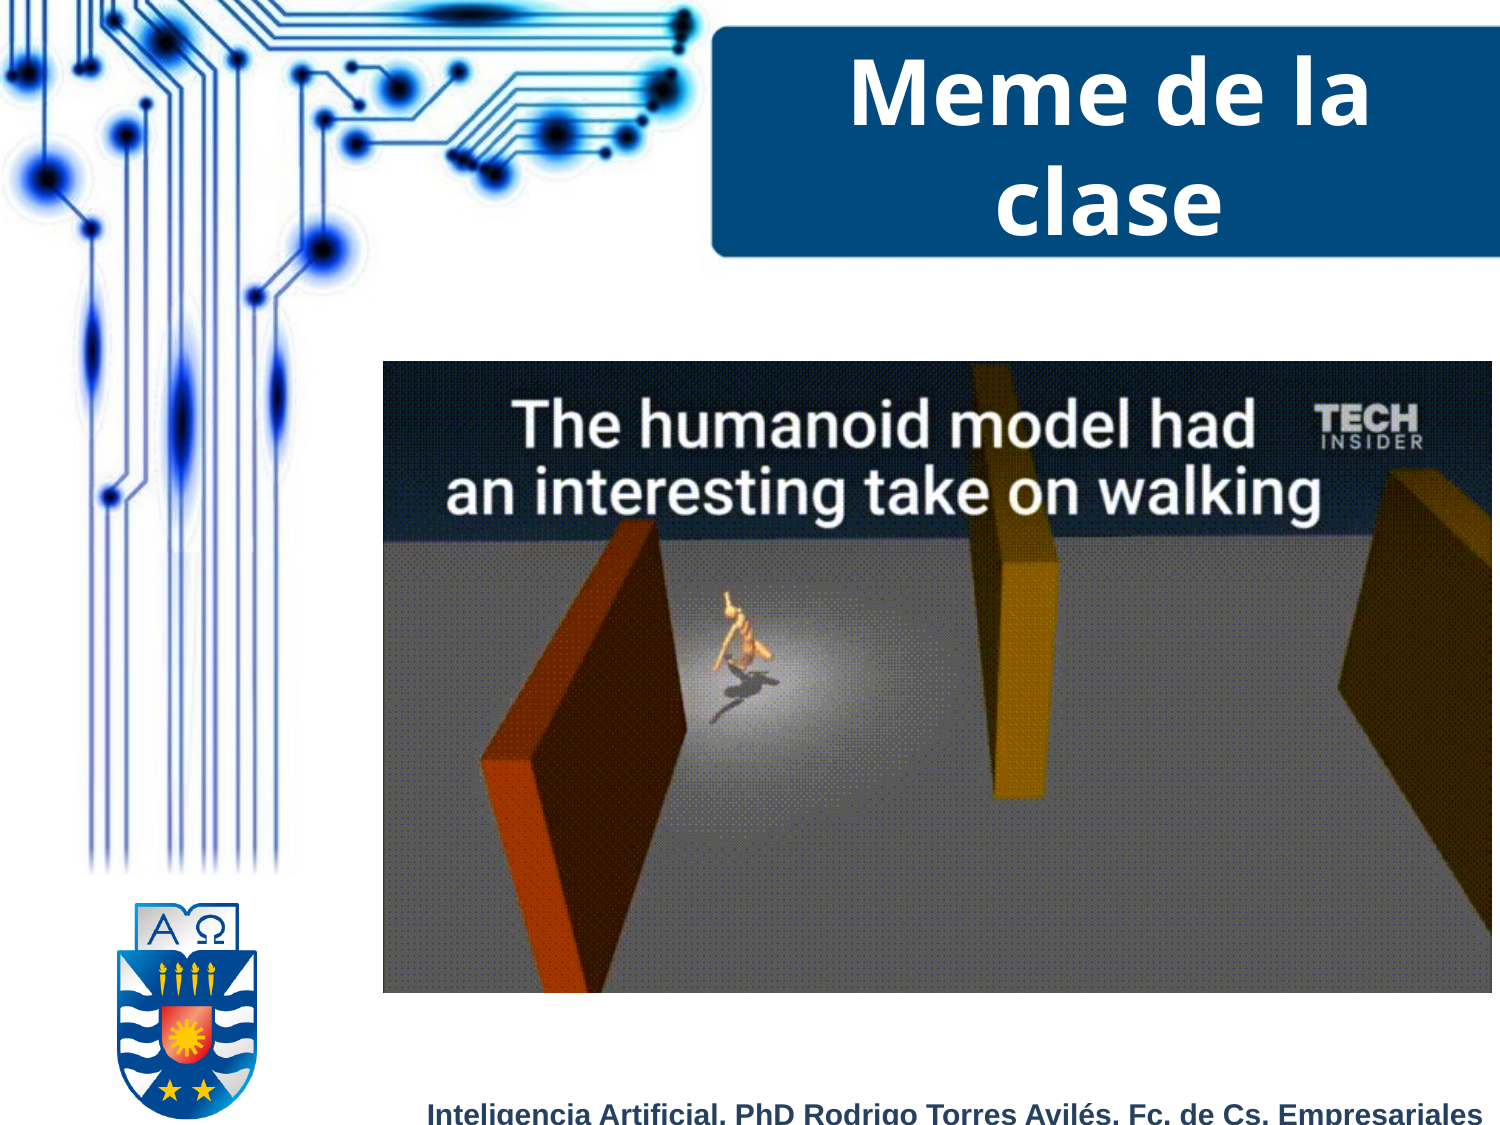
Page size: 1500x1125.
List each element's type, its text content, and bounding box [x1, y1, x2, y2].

text_box Meme de la clase [750, 7, 1471, 280]
picture [0, 0, 1500, 1125]
text_box Inteligencia Artificial. PhD Rodrigo Torres Avilés. Fc. de Cs. Empresariales [383, 1088, 1499, 1125]
